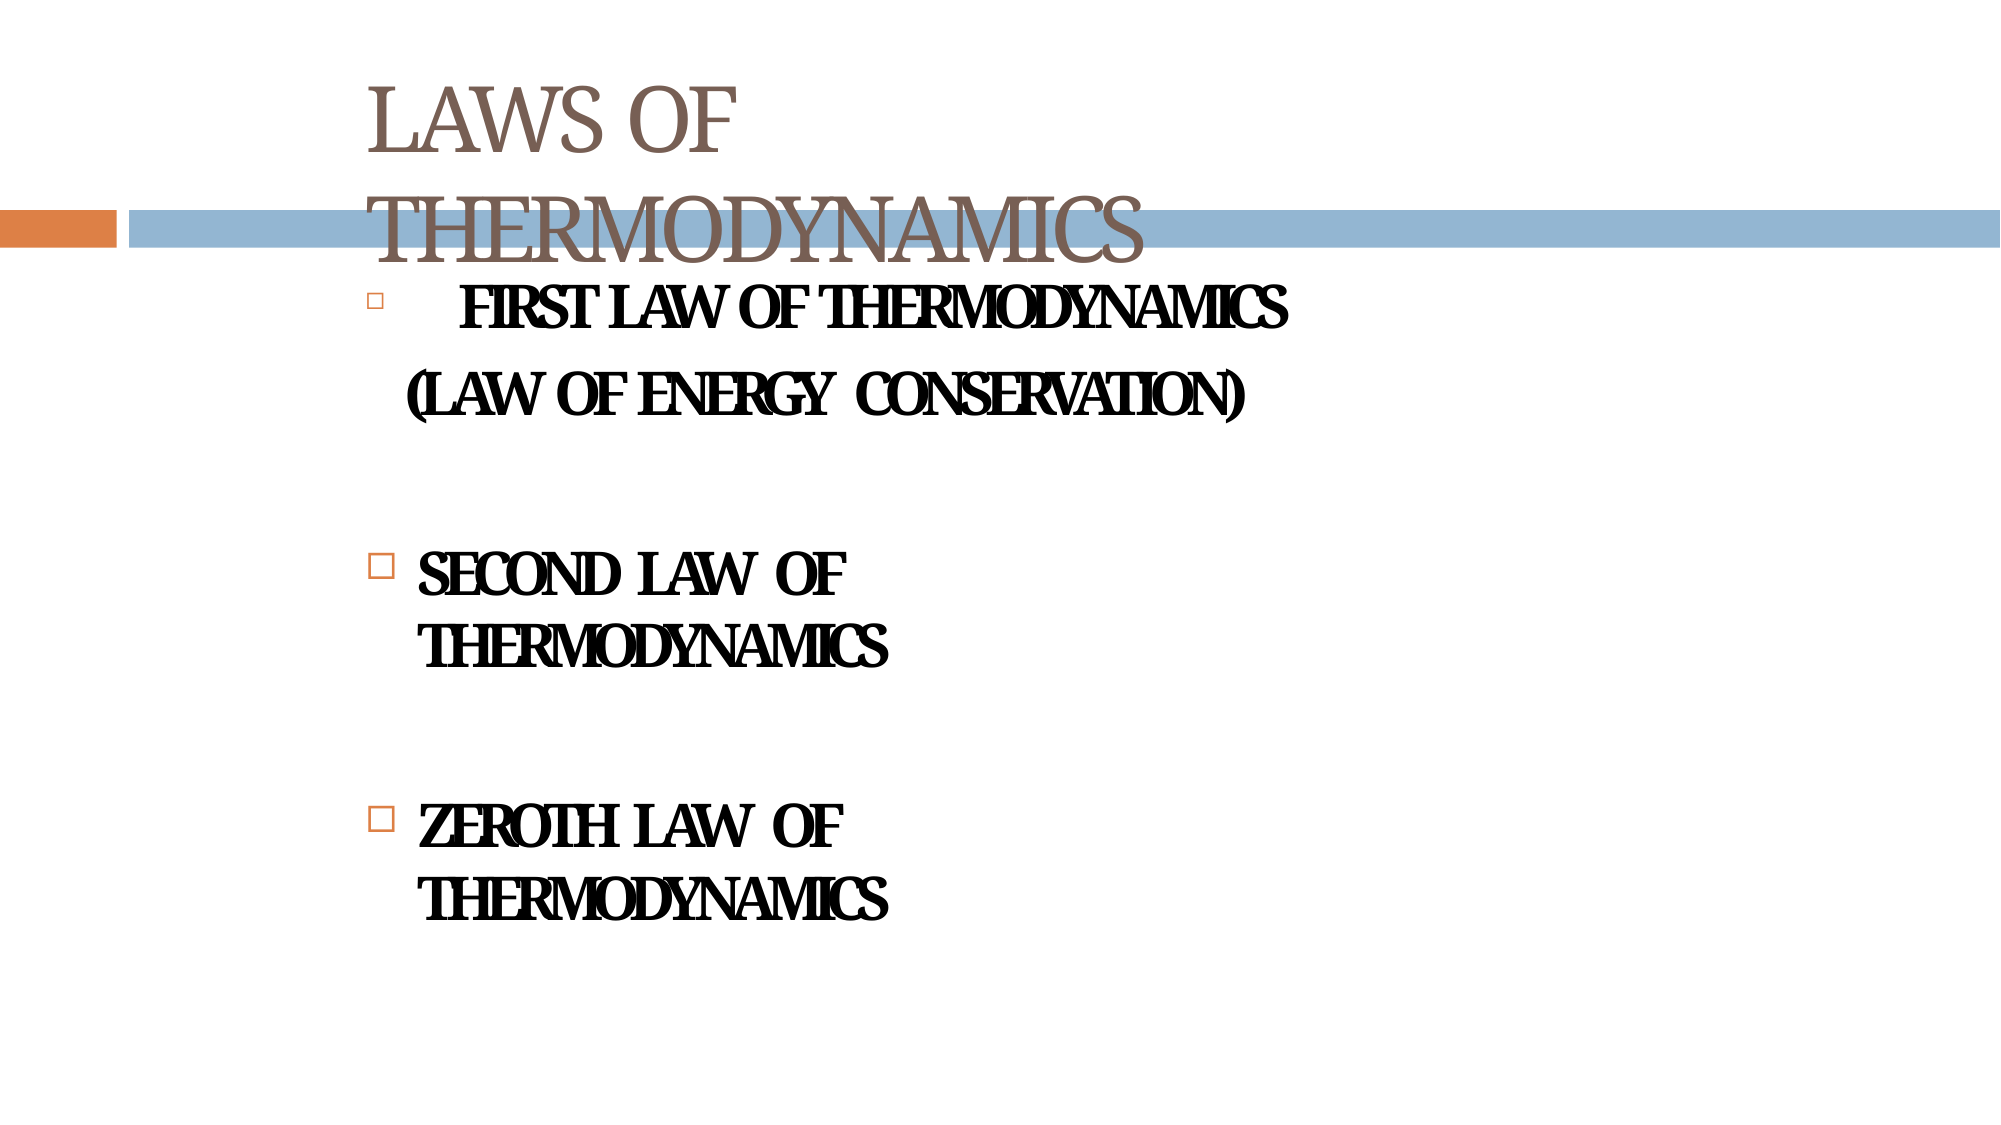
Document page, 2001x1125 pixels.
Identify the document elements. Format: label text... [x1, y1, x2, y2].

title LAWS OF THERMODYNAMICS [363, 59, 1542, 282]
text_box FIRST LAW OF THERMODYNAMICS (LAW OF ENERGY CONSERVATION) SECOND LAW OF THERMODYNAMICS ZEROTH LAW OF THERMODYNAMICS [363, 251, 1379, 933]
